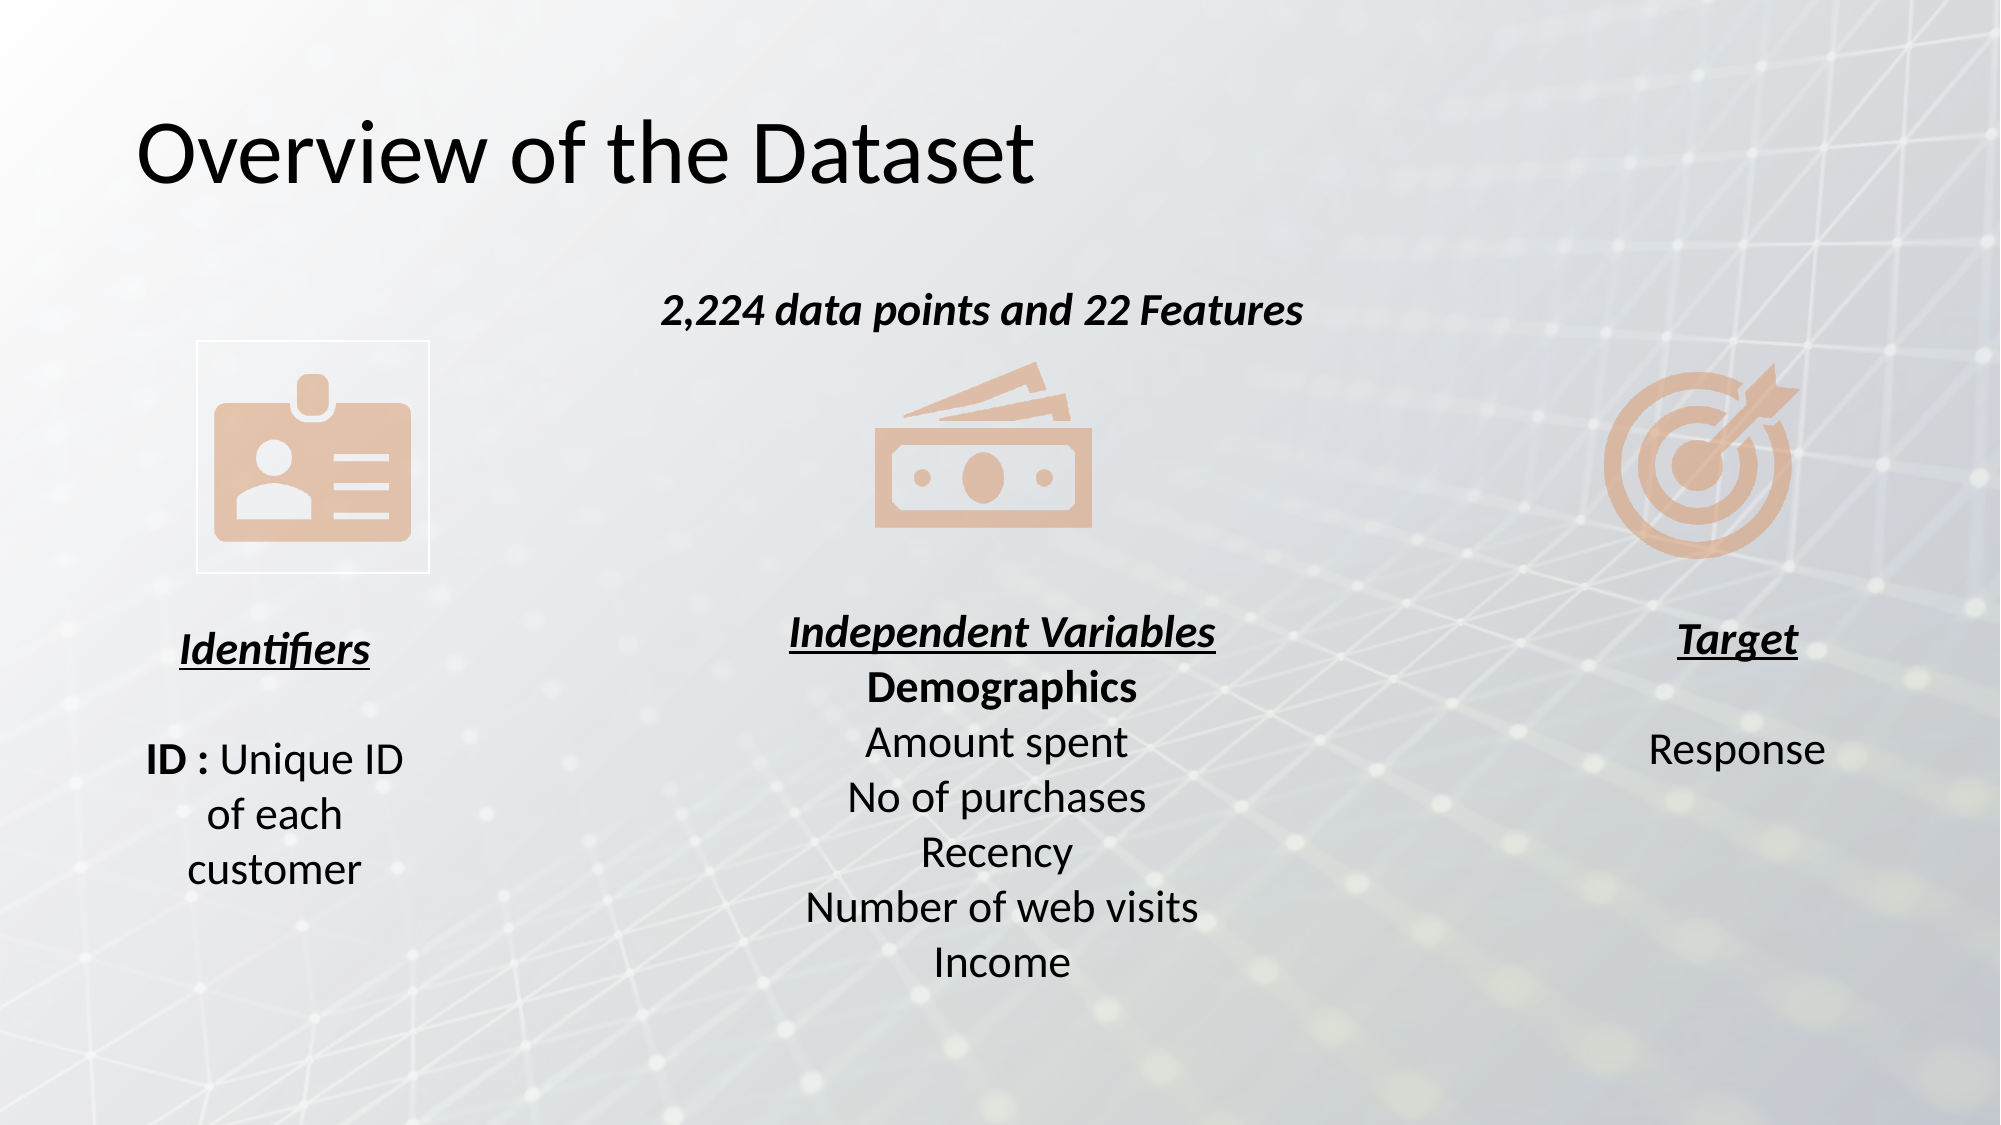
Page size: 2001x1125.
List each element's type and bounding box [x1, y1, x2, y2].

picture [0, 0, 2000, 1125]
list [129, 280, 1953, 1066]
